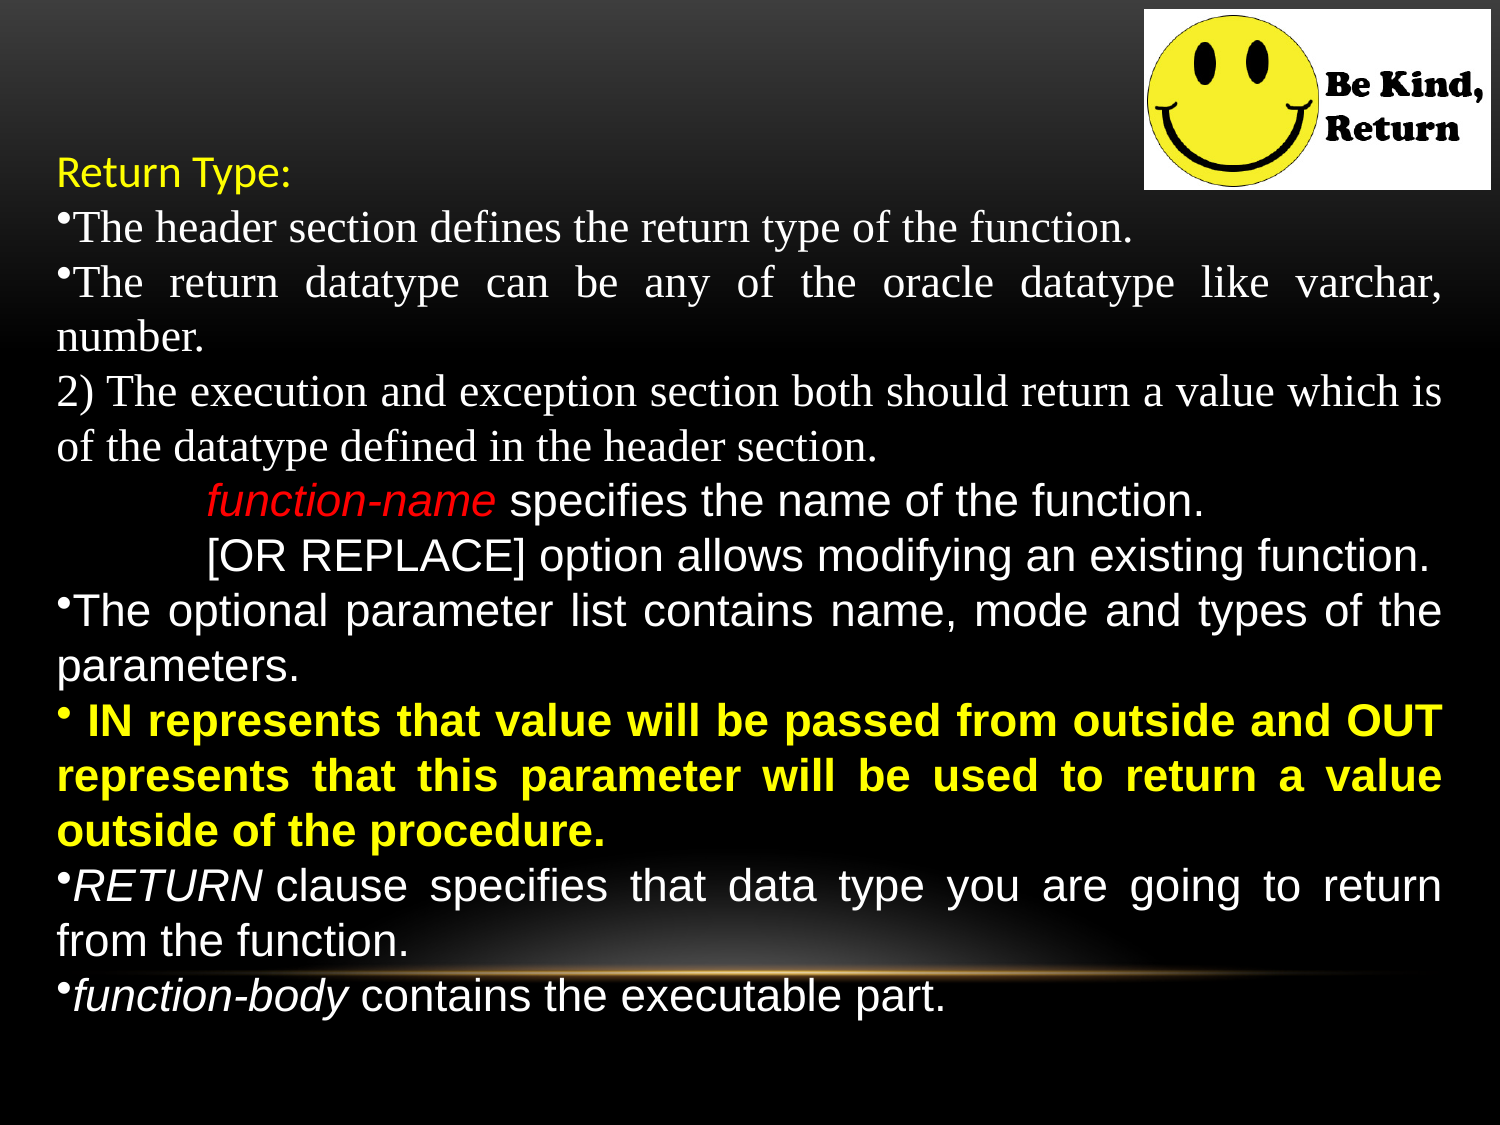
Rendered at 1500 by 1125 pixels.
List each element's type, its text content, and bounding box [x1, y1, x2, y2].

text_box Return Type: The header section defines the return type of the function. The return datatype can be any of the oracle datatype like varchar, number. 2) The execution and exception section both should return a value which is of the datatype defined in the header section. function-name specifies the name of the function. [OR REPLACE] option allows modifying an existing function. The optional parameter list contains name, mode and types of the parameters. IN represents that value will be passed from outside and OUT represents that this parameter will be used to return a value outside of the procedure. RETURN clause specifies that data type you are going to return from the function. function-body contains the executable part. [41, 133, 1459, 1029]
picture [0, 0, 1500, 1125]
